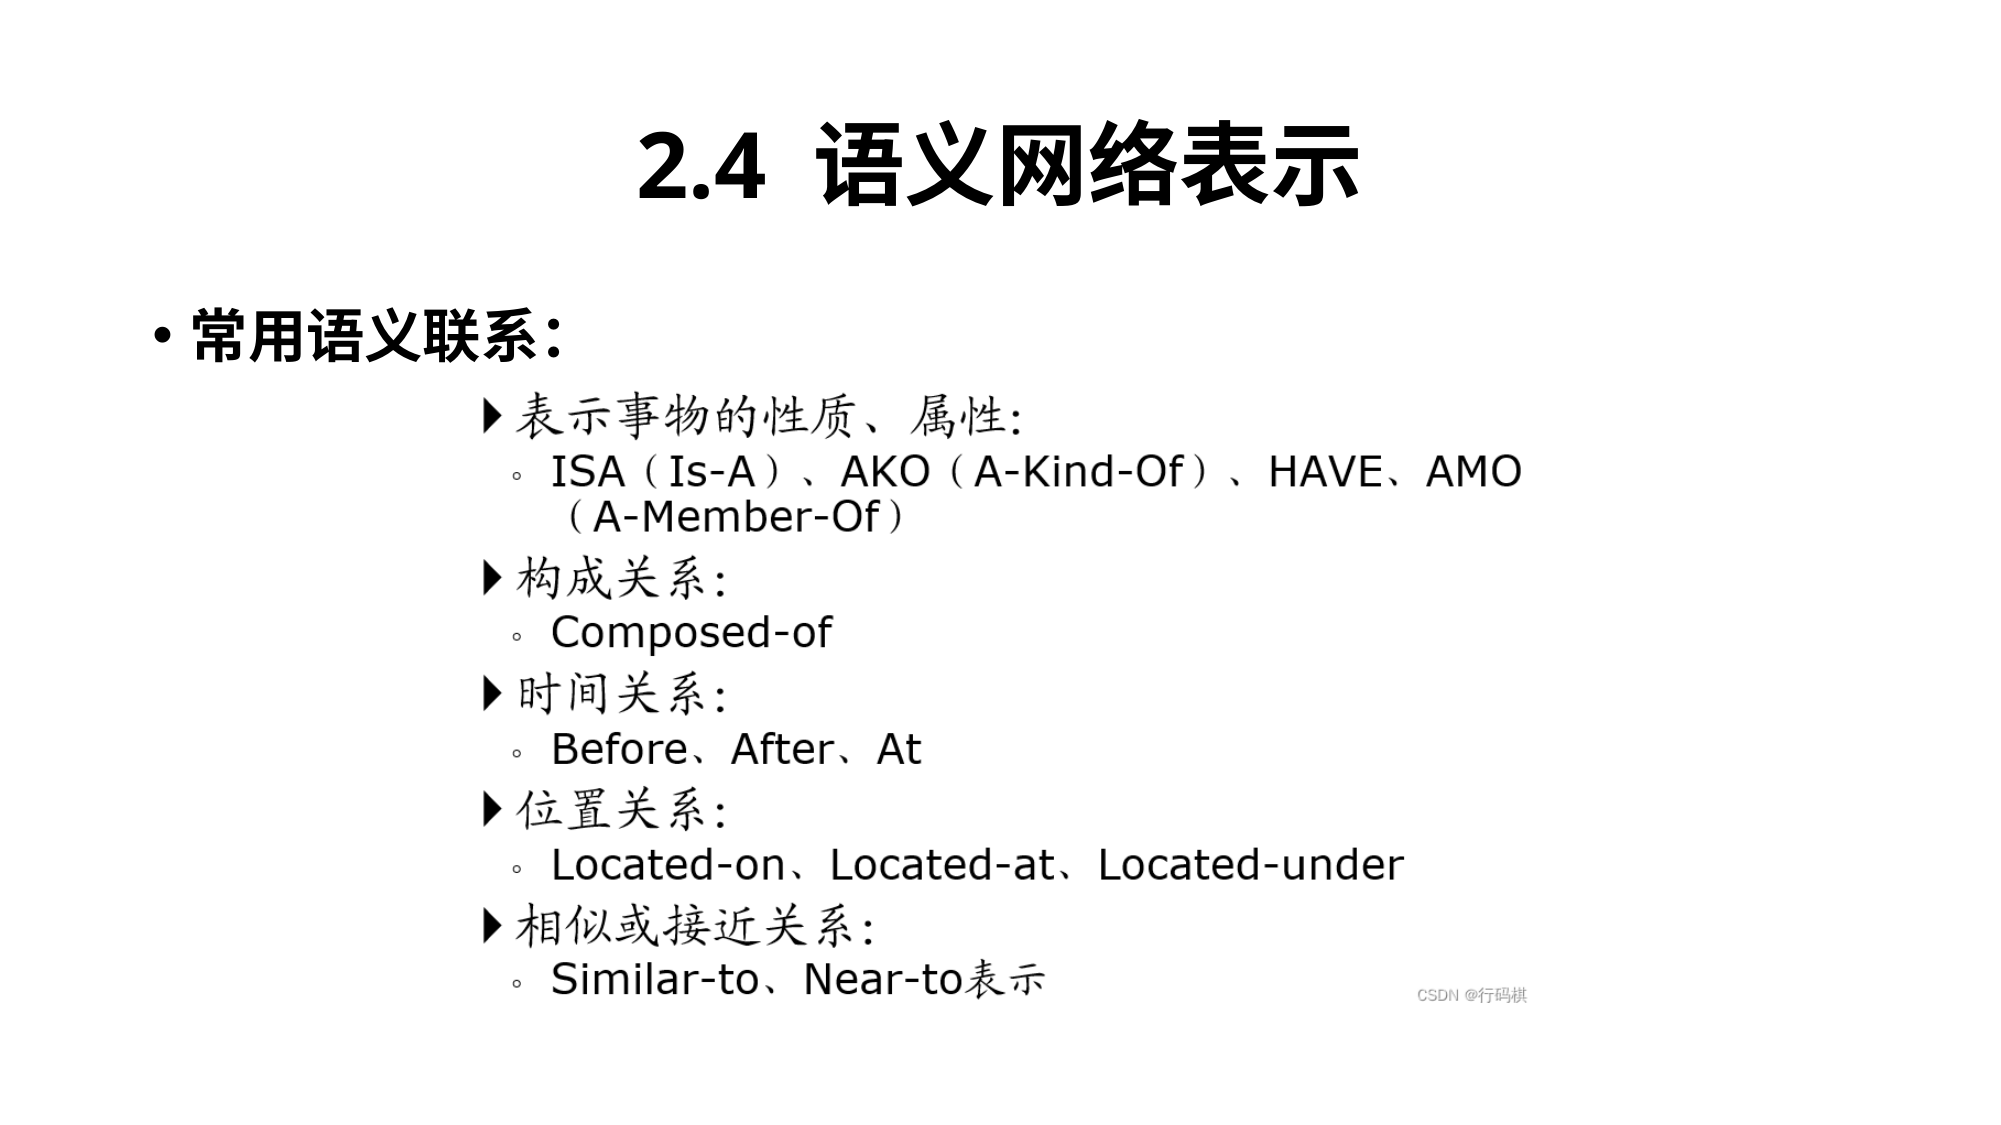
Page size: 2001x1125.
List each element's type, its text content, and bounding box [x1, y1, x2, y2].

list 常用语义联系： [137, 299, 1863, 1014]
title 2.4 语义网络表示 [137, 59, 1863, 278]
picture [456, 373, 1544, 1014]
